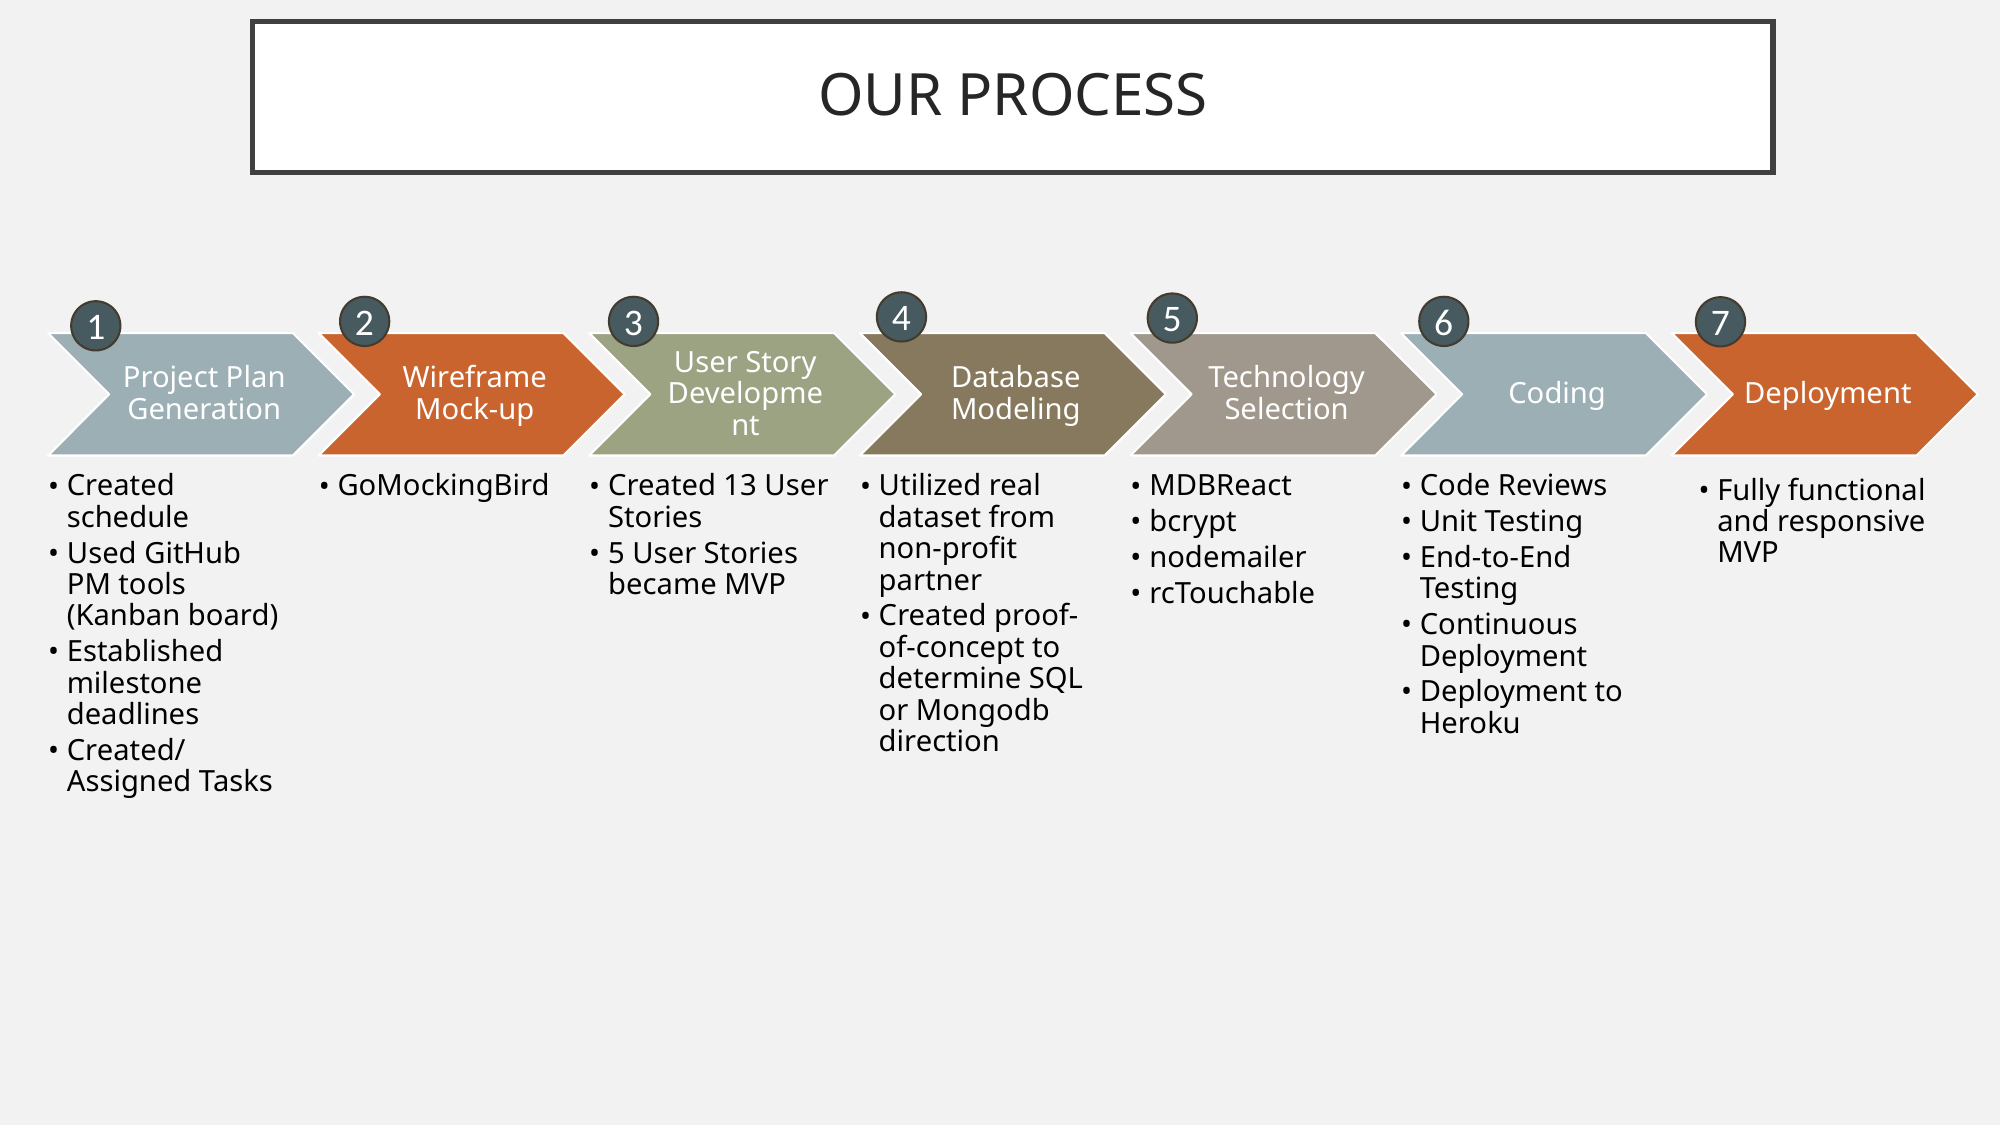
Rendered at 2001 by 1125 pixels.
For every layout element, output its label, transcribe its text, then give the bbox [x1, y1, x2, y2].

title OUR PROCESS [250, 19, 1776, 175]
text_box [70, 285, 1746, 356]
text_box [47, 332, 1978, 761]
